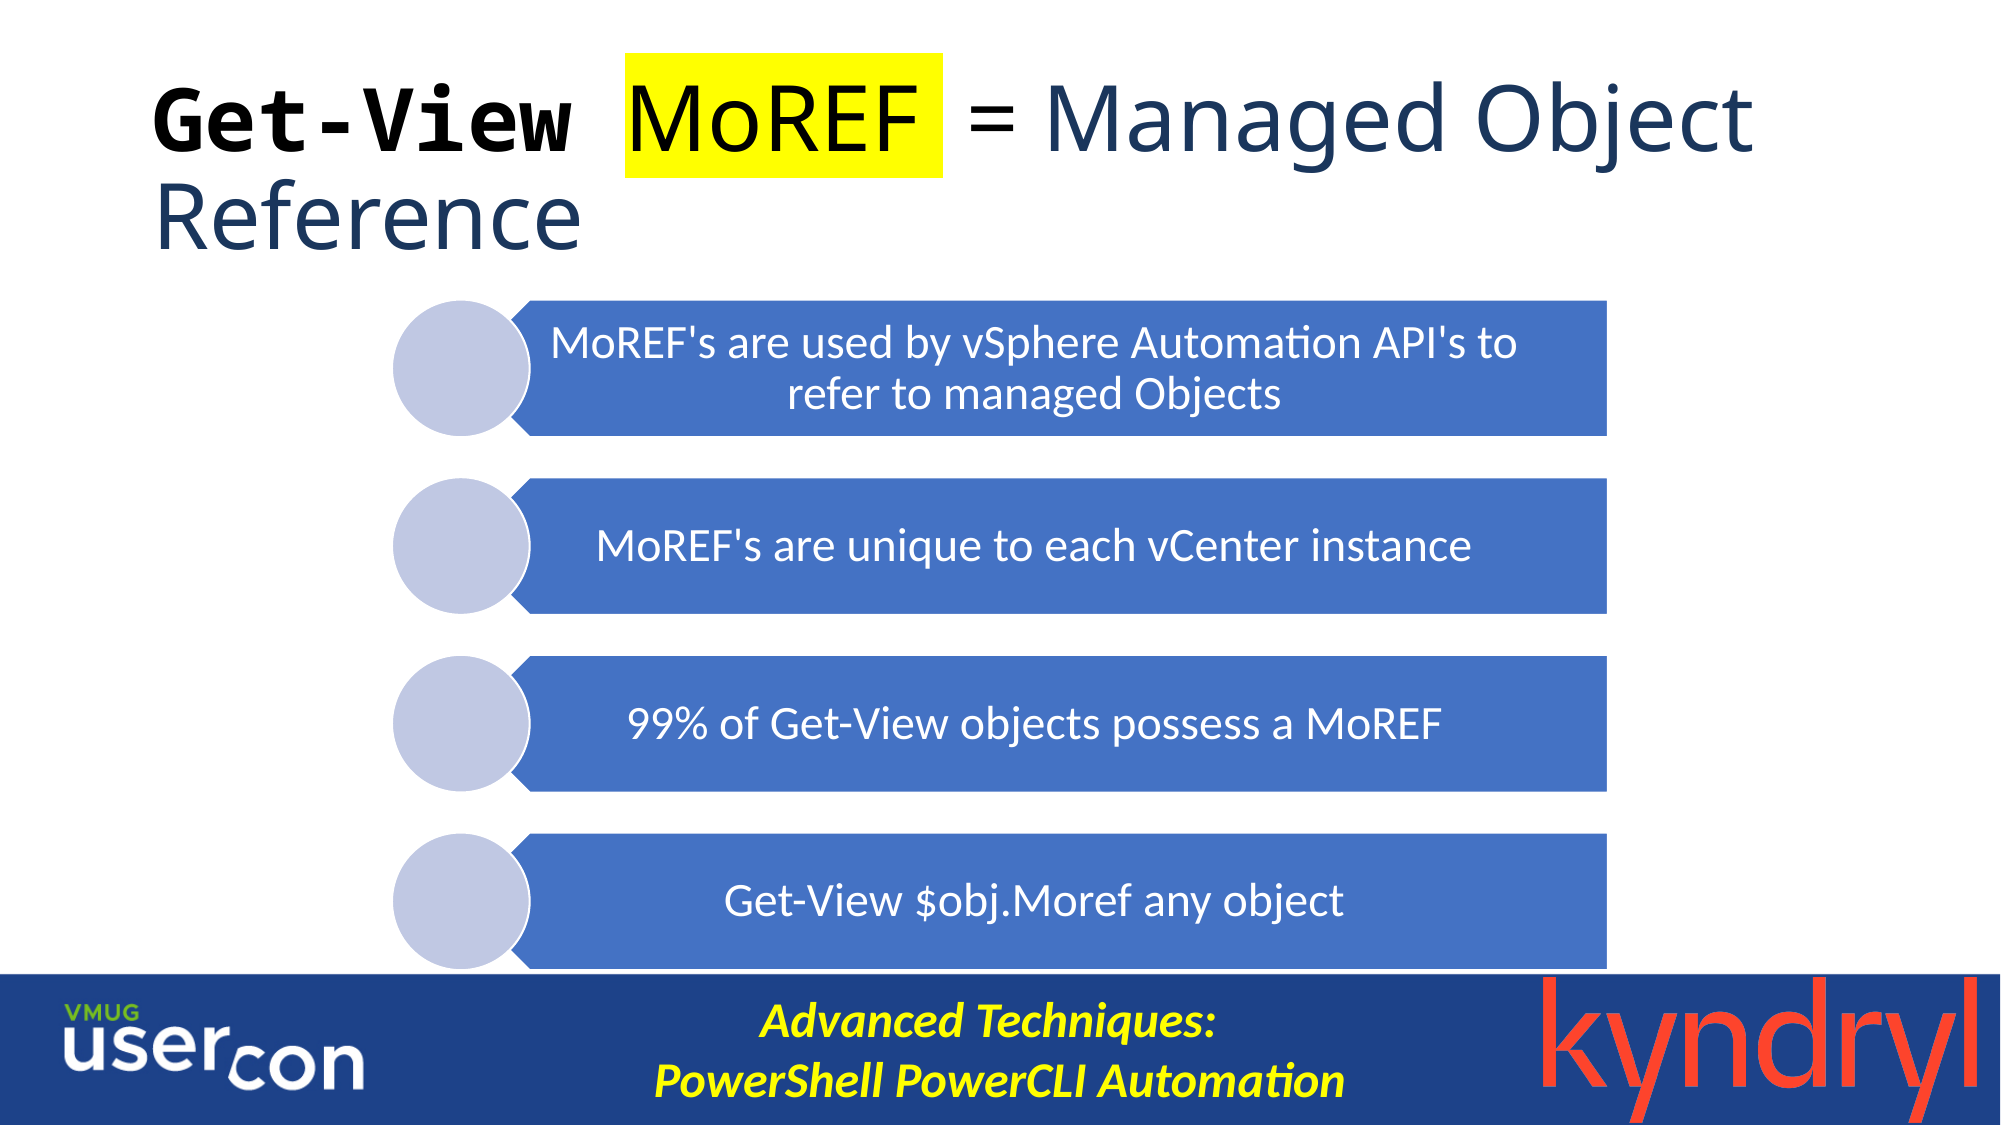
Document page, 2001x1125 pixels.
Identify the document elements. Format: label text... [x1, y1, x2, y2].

title Get-View MoREF = Managed Object Reference [137, 64, 1863, 282]
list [137, 299, 1863, 971]
picture [0, 0, 2001, 1125]
